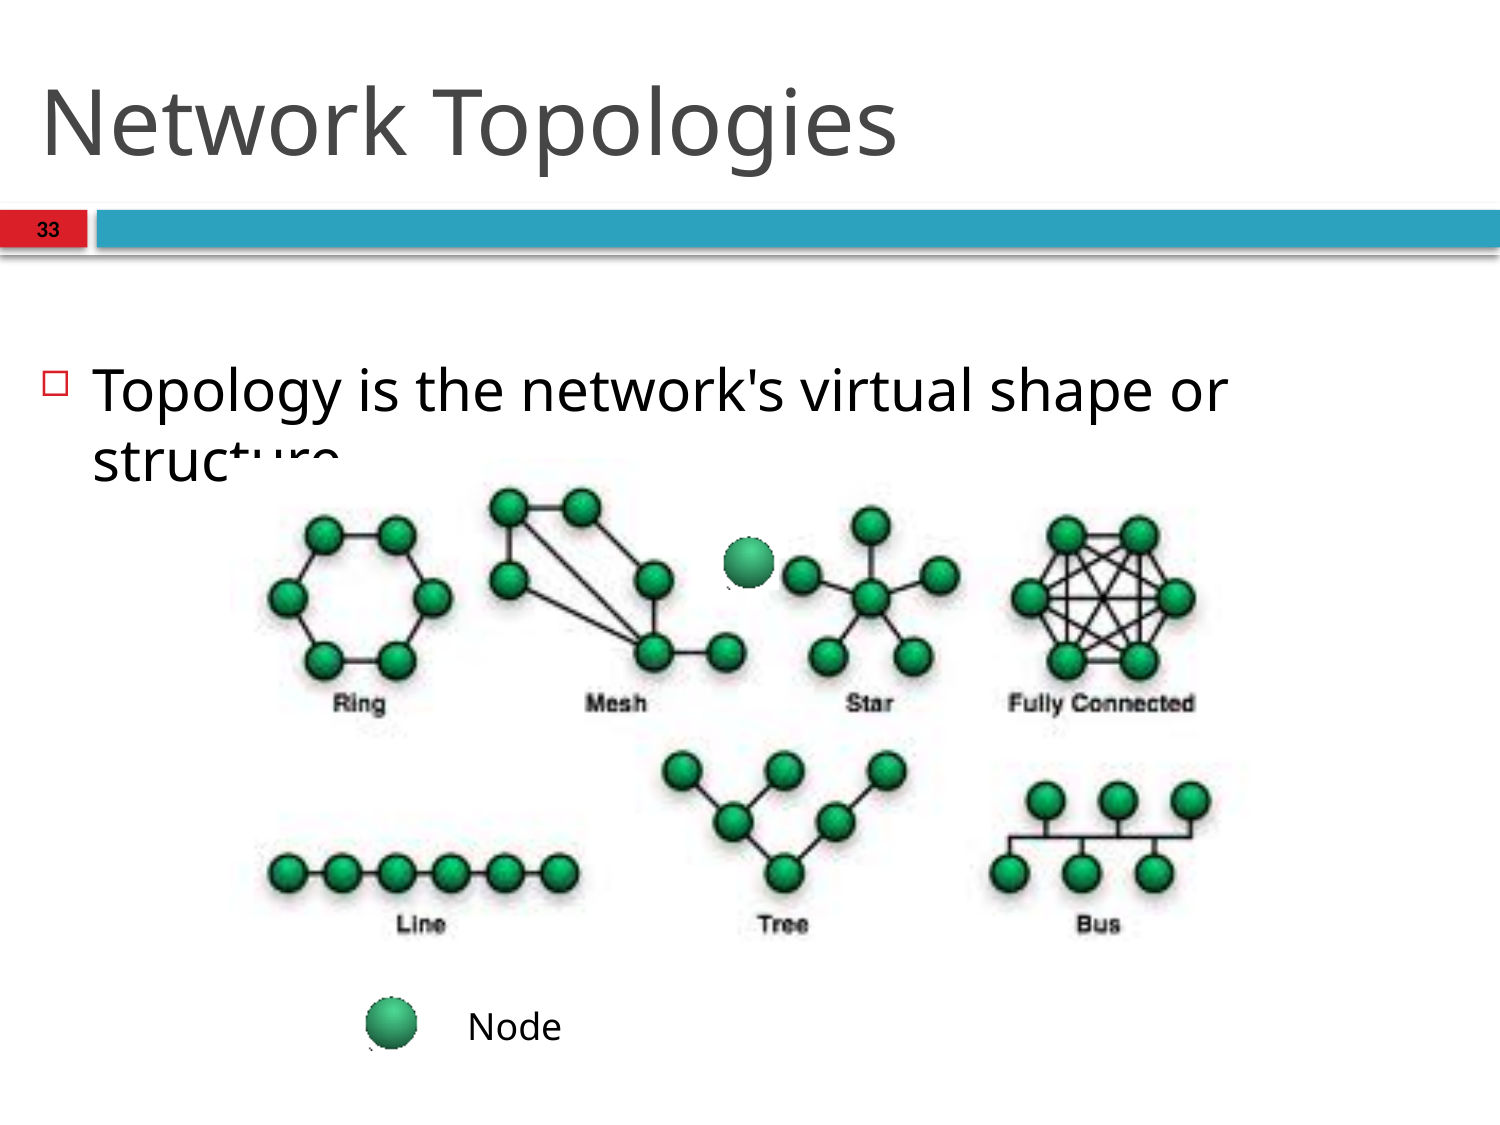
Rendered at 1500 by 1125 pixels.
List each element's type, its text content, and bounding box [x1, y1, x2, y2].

text_box Topology is the network's virtual shape or structure. [24, 266, 1475, 949]
slide_number 33 [0, 206, 97, 250]
title Network Topologies [24, 37, 1475, 200]
text_box Node [452, 995, 639, 1056]
picture [363, 995, 422, 1051]
picture [230, 458, 1251, 959]
